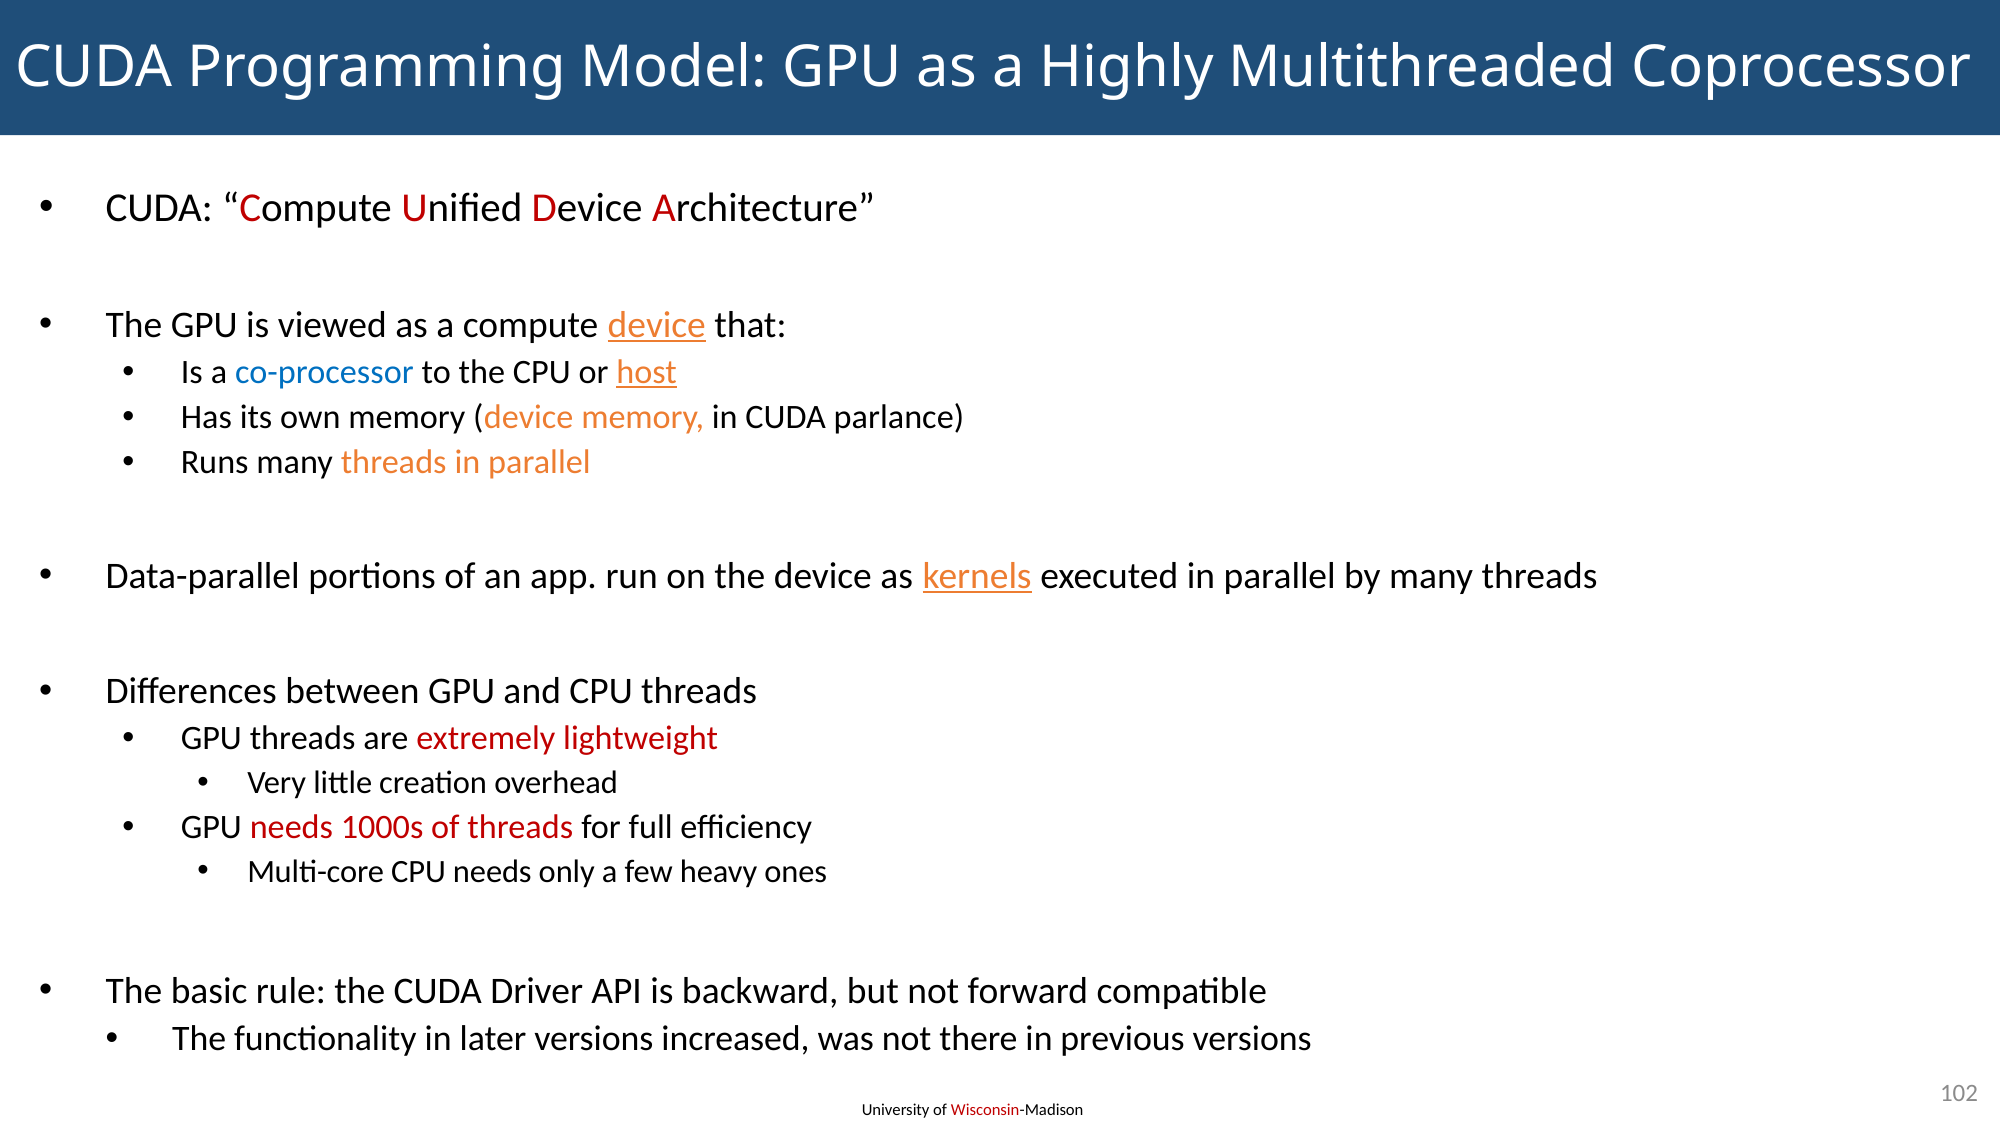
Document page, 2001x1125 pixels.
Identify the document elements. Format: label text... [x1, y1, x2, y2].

slide_number 102 [1879, 1069, 1994, 1114]
list CUDA: “Compute Unified Device Architecture” The GPU is viewed as a compute device that: Is a co-processor to the CPU or host Has its own memory (device memory, in CUDA parlance) Runs many threads in parallel Data-parallel portions of an app. run on the device as kernels executed in parallel by many threads Differences between GPU and CPU threads GPU threads are extremely lightweight Very little creation overhead GPU needs 1000s of threads for full efficiency Multi-core CPU needs only a few heavy ones The basic rule: the CUDA Driver API is backward, but not forward compatible The functionality in later versions increased, was not there in previous versions [24, 178, 1987, 1070]
title CUDA Programming Model: GPU as a Highly Multithreaded Coprocessor [0, 0, 2000, 136]
